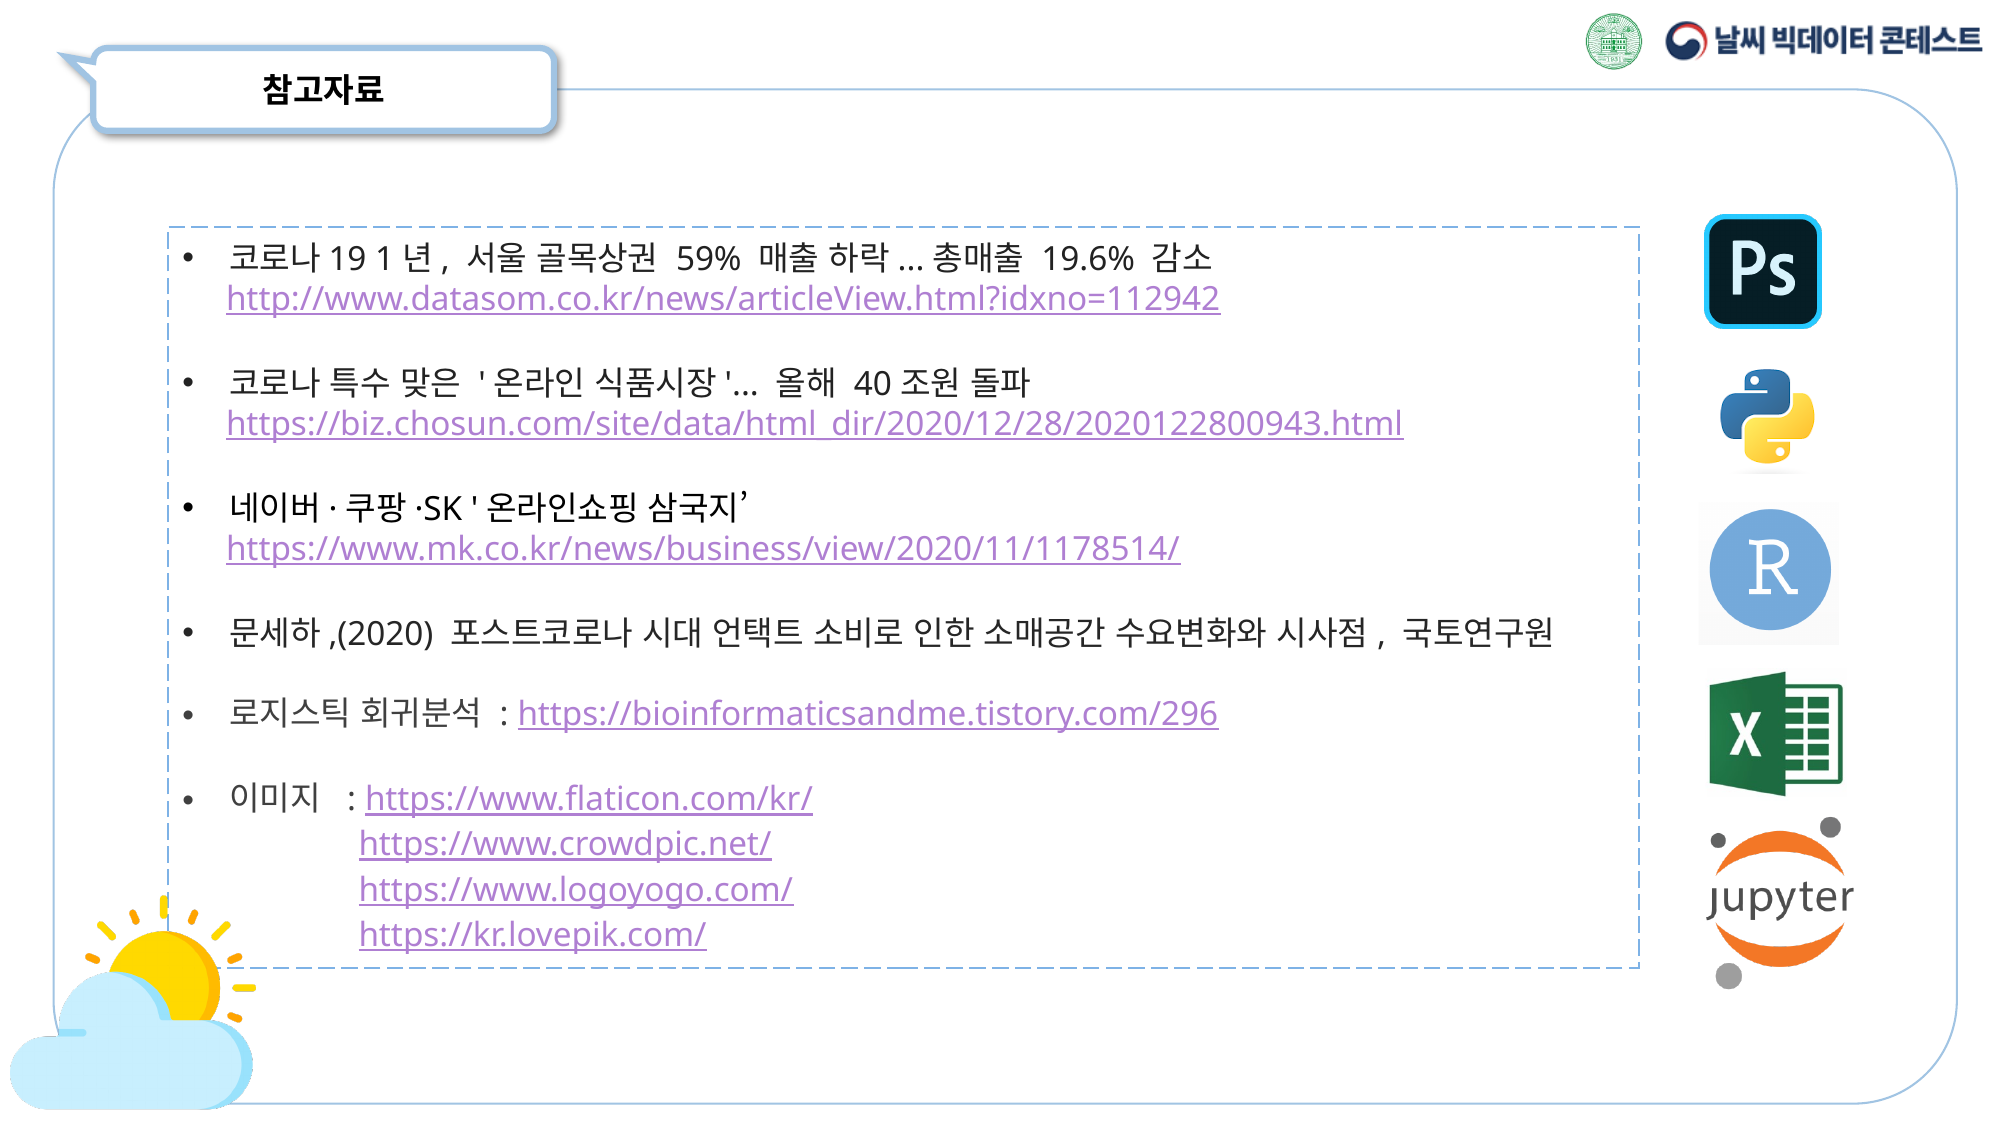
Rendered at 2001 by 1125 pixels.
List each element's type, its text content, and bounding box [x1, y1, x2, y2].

text_box 참고자료 [62, 46, 556, 132]
picture [1704, 214, 1823, 329]
picture [1698, 502, 1839, 645]
text_box 코로나19 1년, 서울 골목상권 59% 매출 하락...총매출 19.6% 감소 http://www.datasom.co.kr/news/articleView.html?idxno=112942 코로나 특수 맞은 '온라인 식품시장'... 올해 40조원 돌파 https://biz.chosun.com/site/data/html_dir/2020/12/28/2020122800943.html 네이버·쿠팡·SK '온라인쇼핑 삼국지’ https://www.mk.co.kr/news/business/view/2020/11/1178514/ 문세하,(2020) 포스트코로나 시대 언택트 소비로 인한 소매공간 수요변화와 시사점, 국토연구원 로지스틱 회귀분석 : https://bioinformaticsandme.tistory.com/296 이미지 : https://www.flaticon.com/kr/ https://www.crowdpic.net/ https://www.logoyogo.com/ https://kr.lovepik.com/ [167, 226, 1640, 969]
picture [1704, 814, 1856, 990]
picture [1715, 358, 1827, 474]
picture [1572, 0, 2000, 83]
picture [1695, 667, 1847, 801]
picture [10, 879, 256, 1125]
text_box [52, 88, 1958, 1105]
